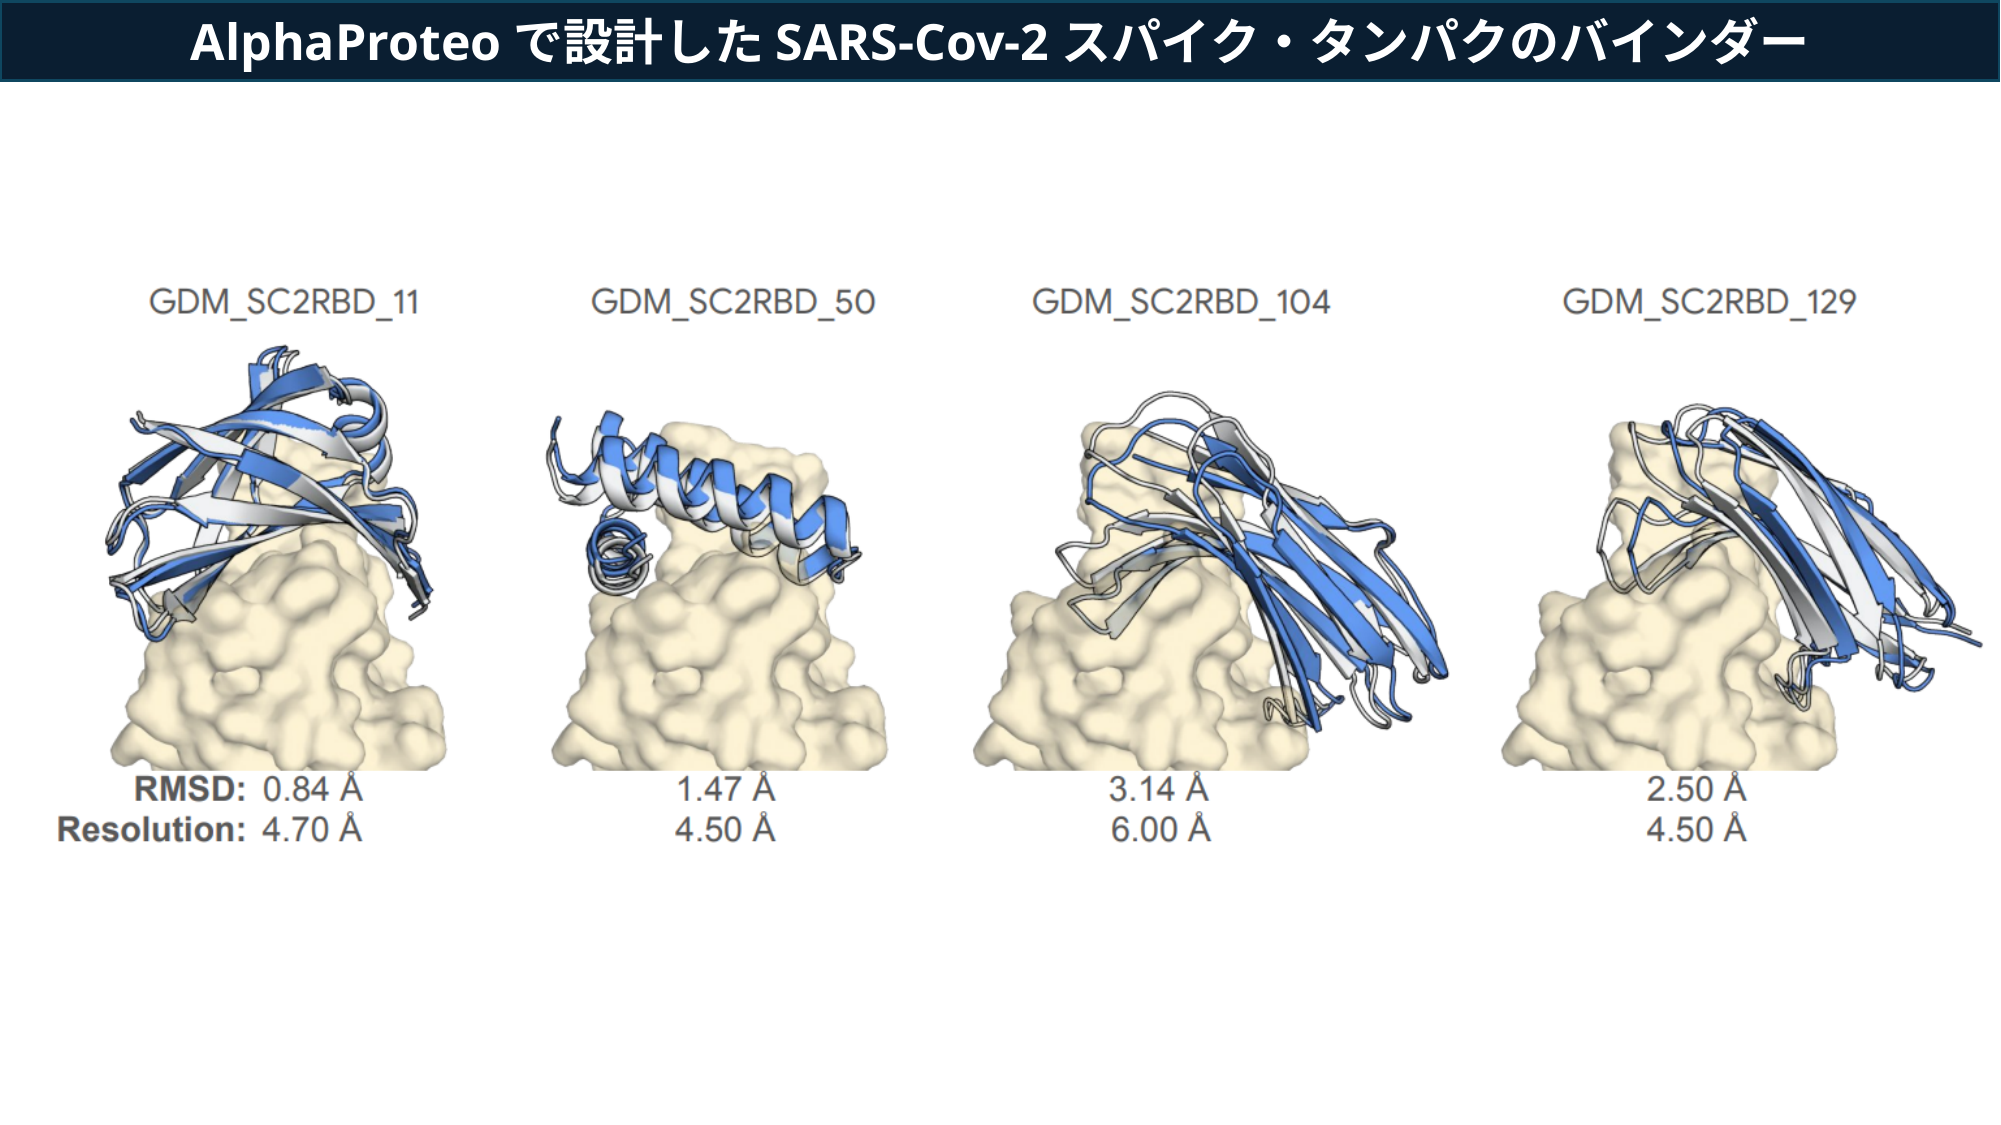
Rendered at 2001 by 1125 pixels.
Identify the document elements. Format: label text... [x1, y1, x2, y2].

picture [0, 267, 2000, 858]
text_box AlphaProteoで設計したSARS-Cov-2スパイク・タンパクのバインダー [0, 0, 2000, 82]
